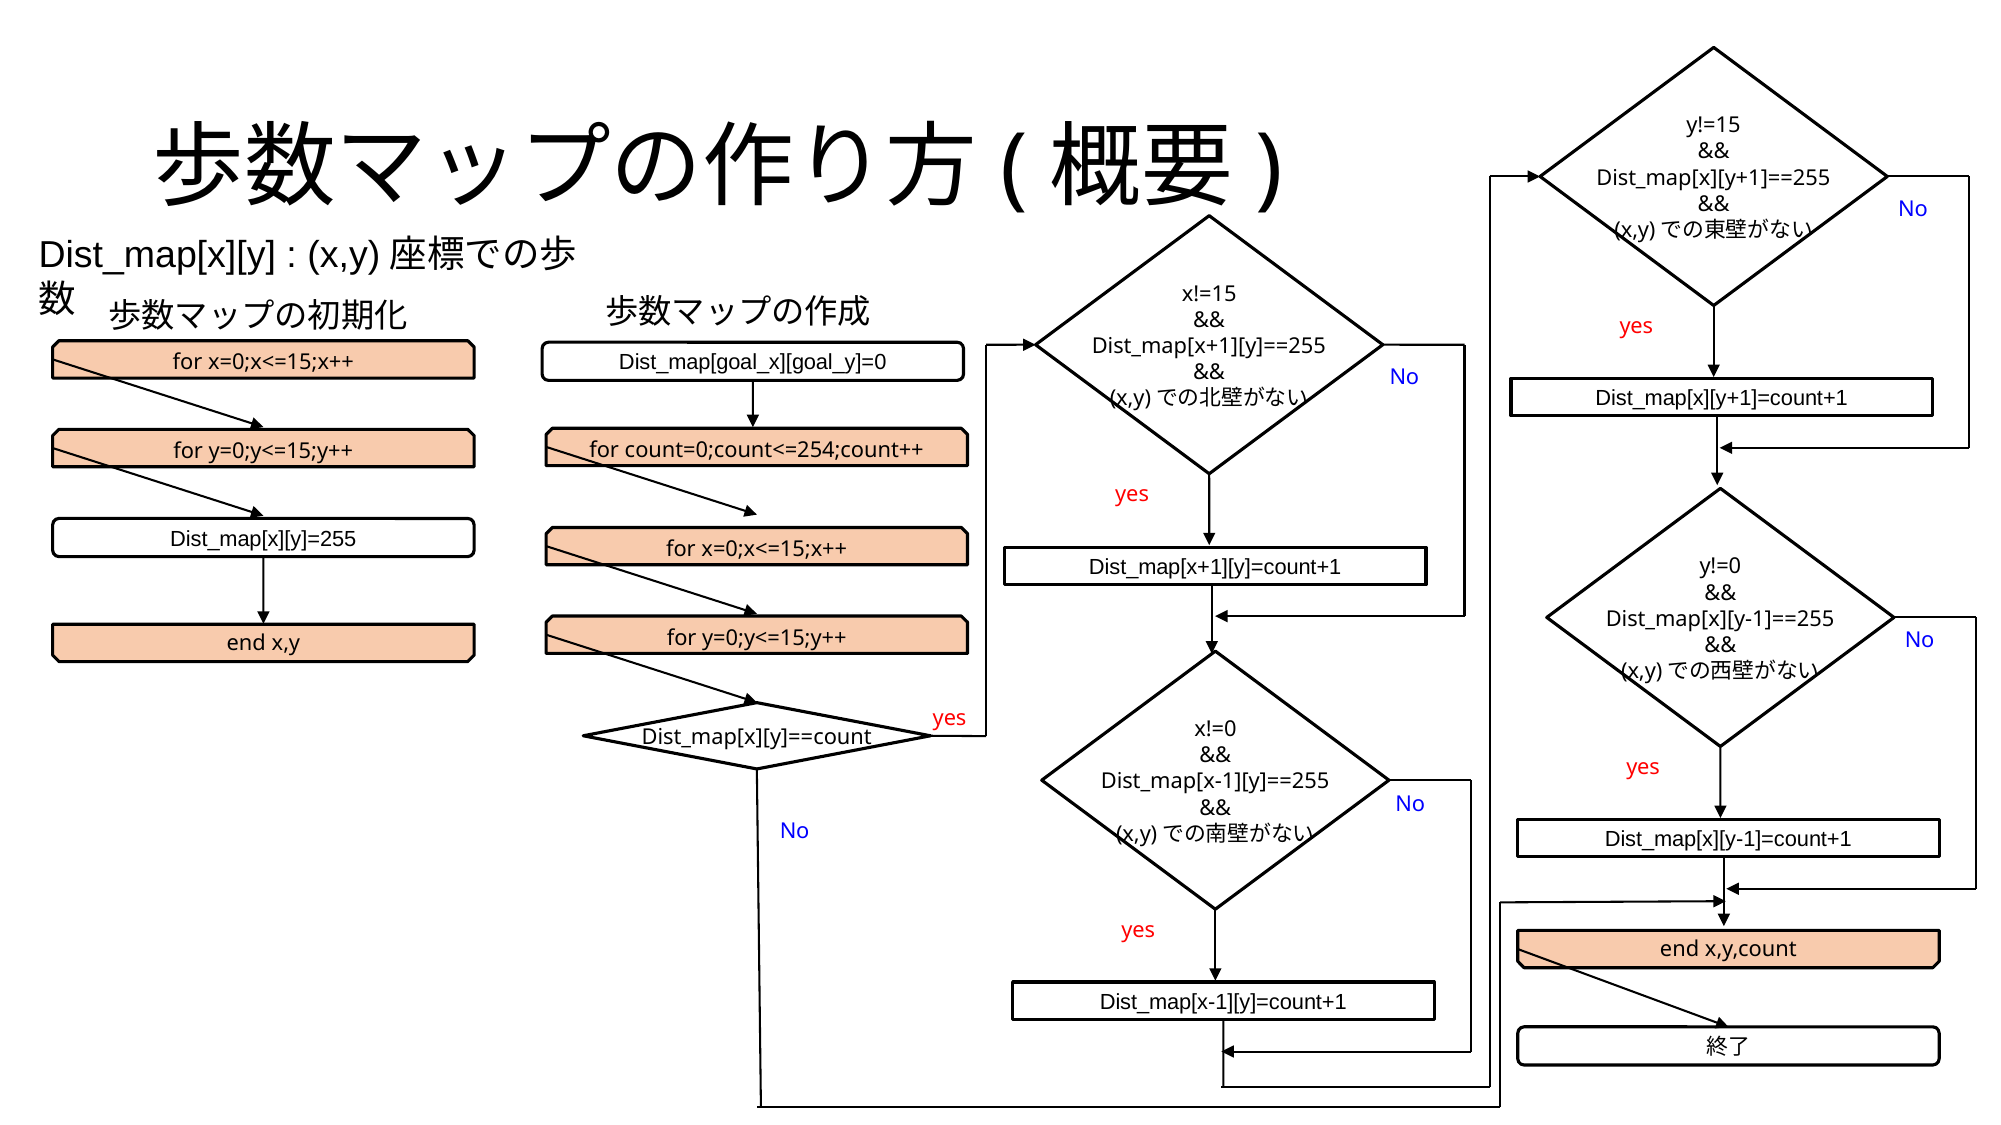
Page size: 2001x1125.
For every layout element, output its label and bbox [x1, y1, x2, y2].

text_box [52, 361, 107, 379]
text_box [52, 518, 475, 662]
text_box [1103, 476, 1161, 510]
text_box [52, 429, 475, 516]
text_box [1109, 911, 1167, 946]
text_box [546, 527, 968, 614]
text_box [546, 548, 598, 565]
text_box [1608, 307, 1666, 342]
text_box [1491, 787, 1501, 820]
title [1731, 59, 1863, 157]
text_box [23, 222, 1012, 428]
title [1753, 200, 1863, 278]
text_box [546, 637, 599, 654]
text_box [1004, 47, 1970, 1088]
text_box [1546, 488, 1976, 889]
text_box [542, 342, 968, 515]
text_box [1517, 930, 1940, 1066]
text_box [1517, 951, 1563, 968]
title [1491, 177, 1675, 278]
text_box [1511, 378, 1933, 486]
text_box [546, 449, 599, 466]
title [137, 59, 1696, 278]
text_box [1614, 748, 1672, 783]
text_box [546, 215, 1940, 1107]
text_box [52, 450, 105, 467]
